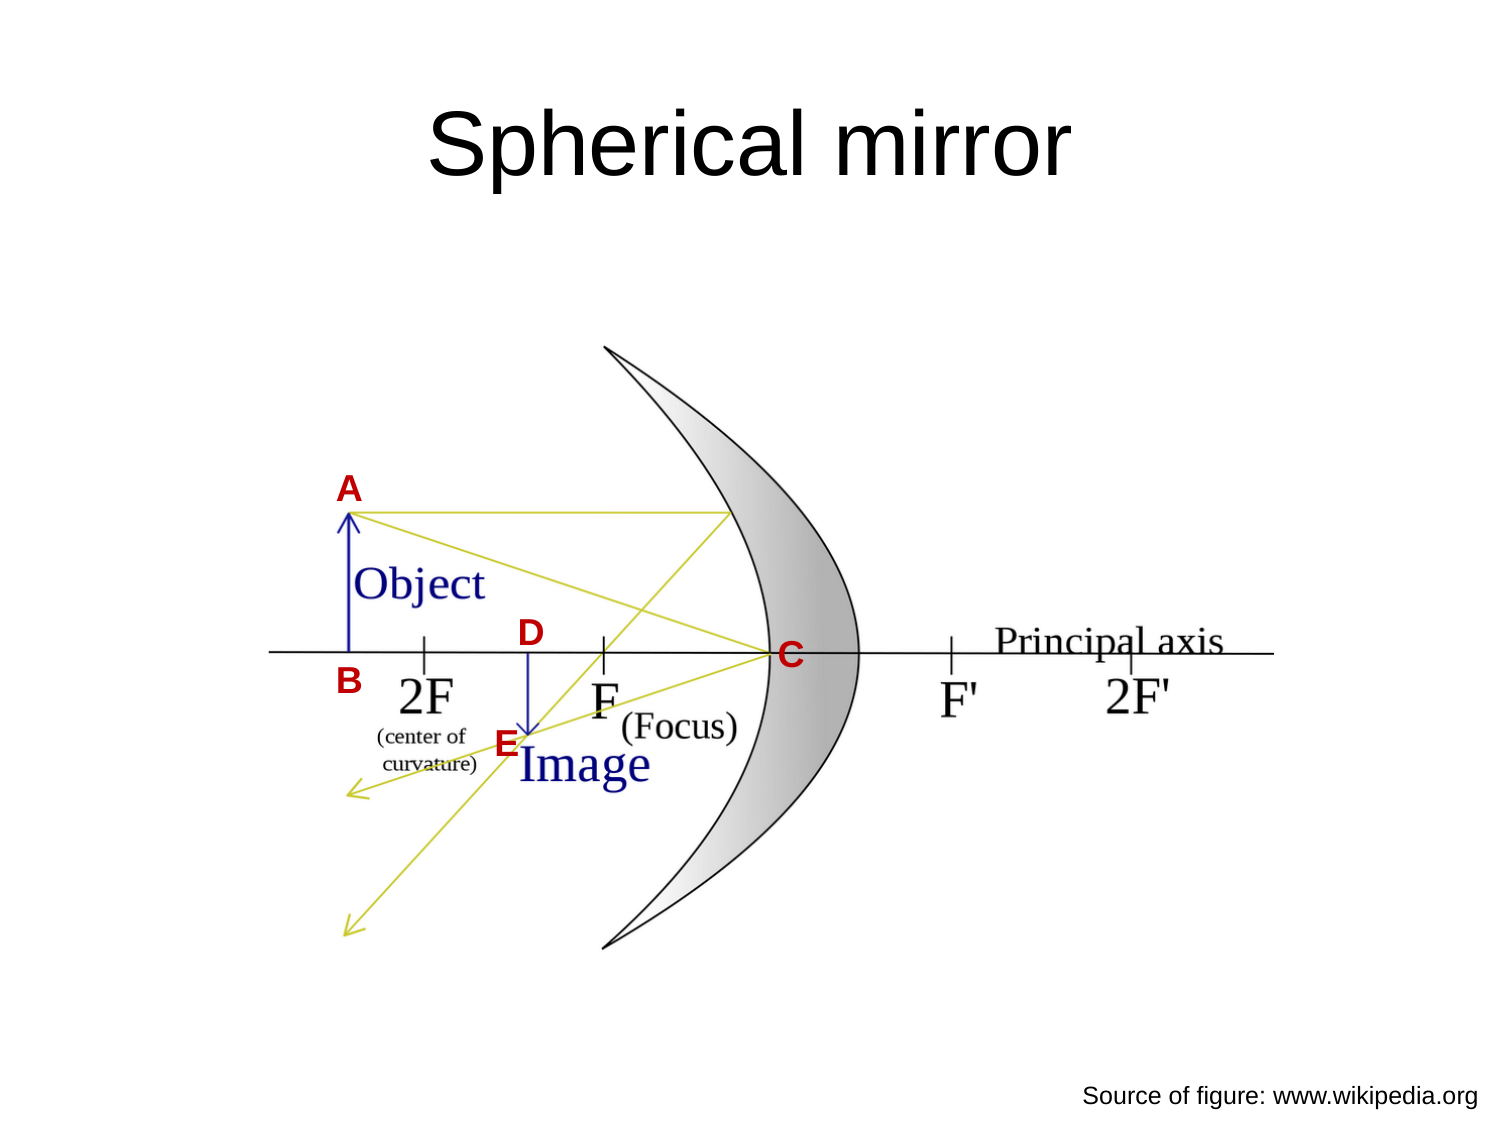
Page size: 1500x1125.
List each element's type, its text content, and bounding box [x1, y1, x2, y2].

text_box Source of figure: www.wikipedia.org [1276, 1072, 1495, 1118]
picture [265, 207, 1274, 1116]
text_box Spherical mirror [74, 45, 1425, 233]
